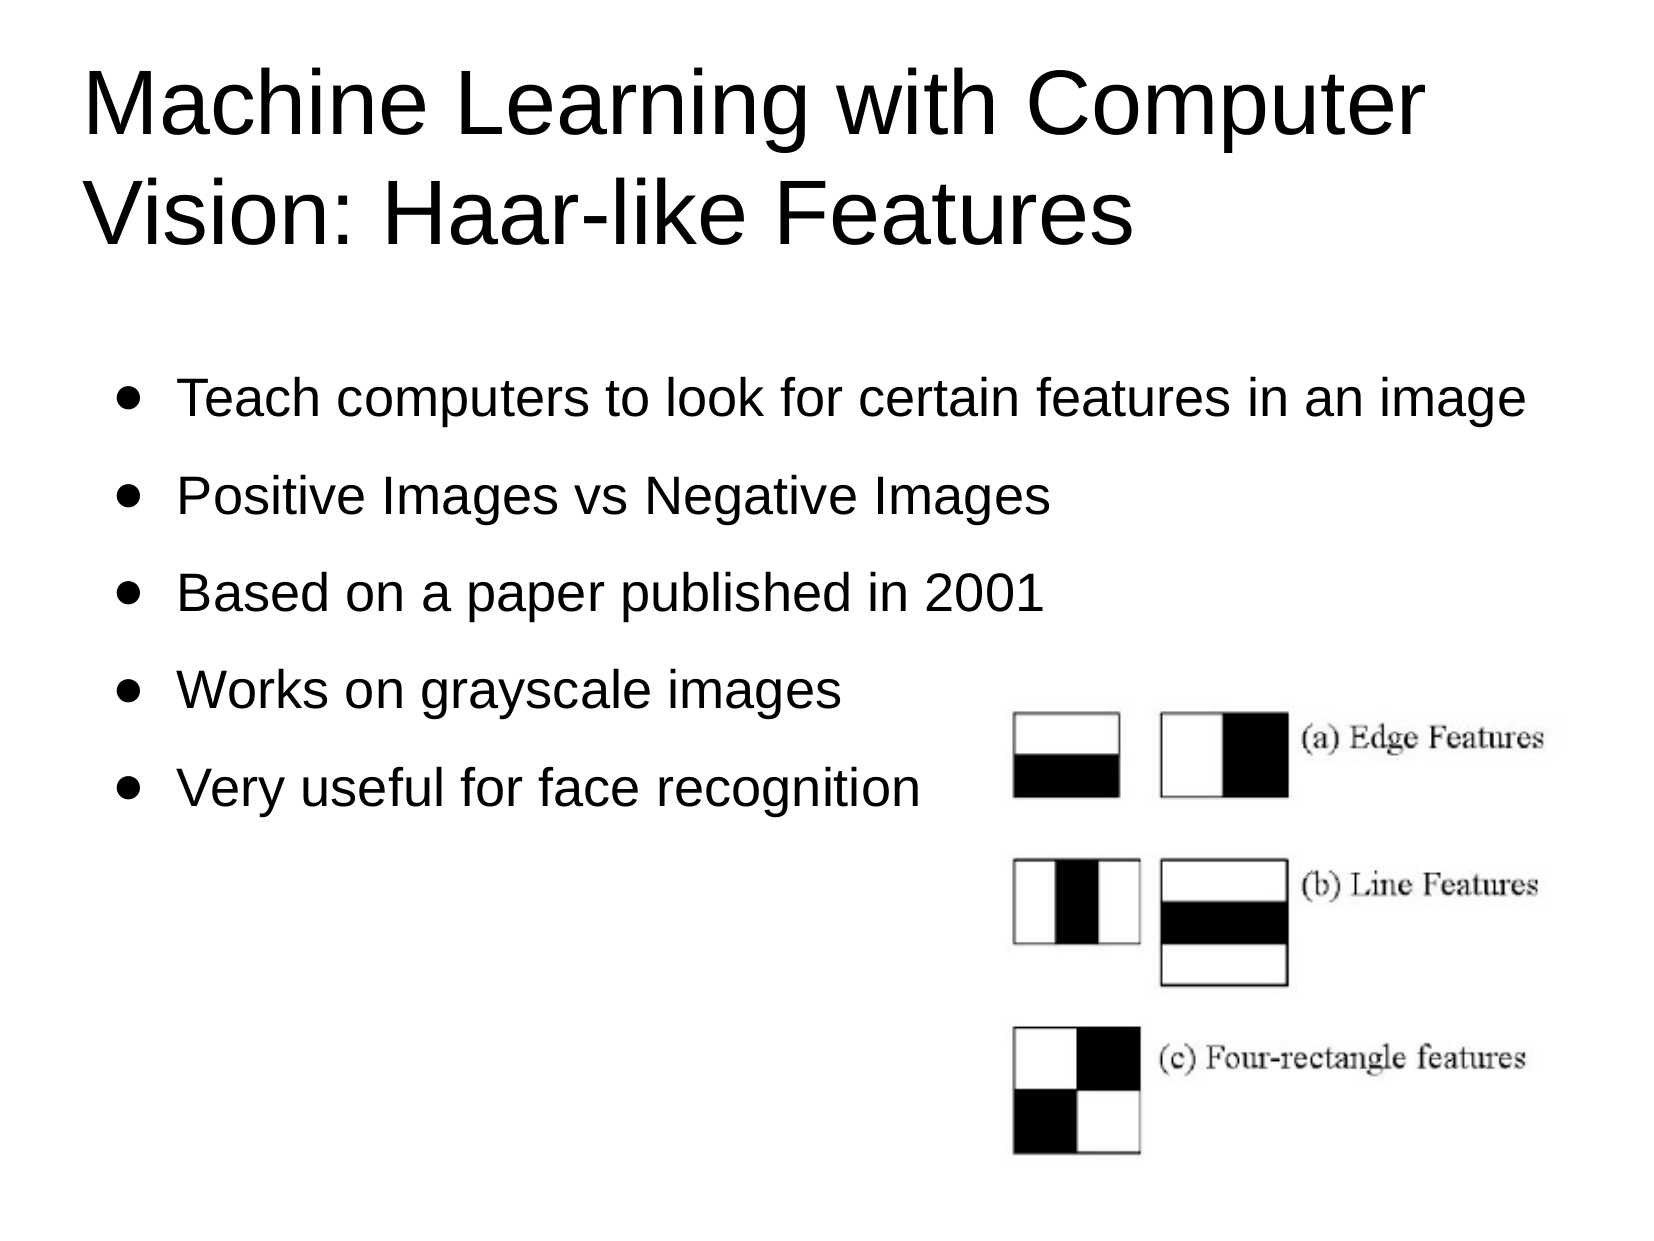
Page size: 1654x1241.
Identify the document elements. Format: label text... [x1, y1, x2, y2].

text_box Machine Learning with Computer Vision: Haar-like Features [82, 49, 1571, 257]
text_box Teach computers to look for certain features in an image Positive Images vs Negative Images Based on a paper published in 2001 Works on grayscale images Very useful for face recognition [101, 285, 1560, 1105]
picture [935, 666, 1603, 1181]
